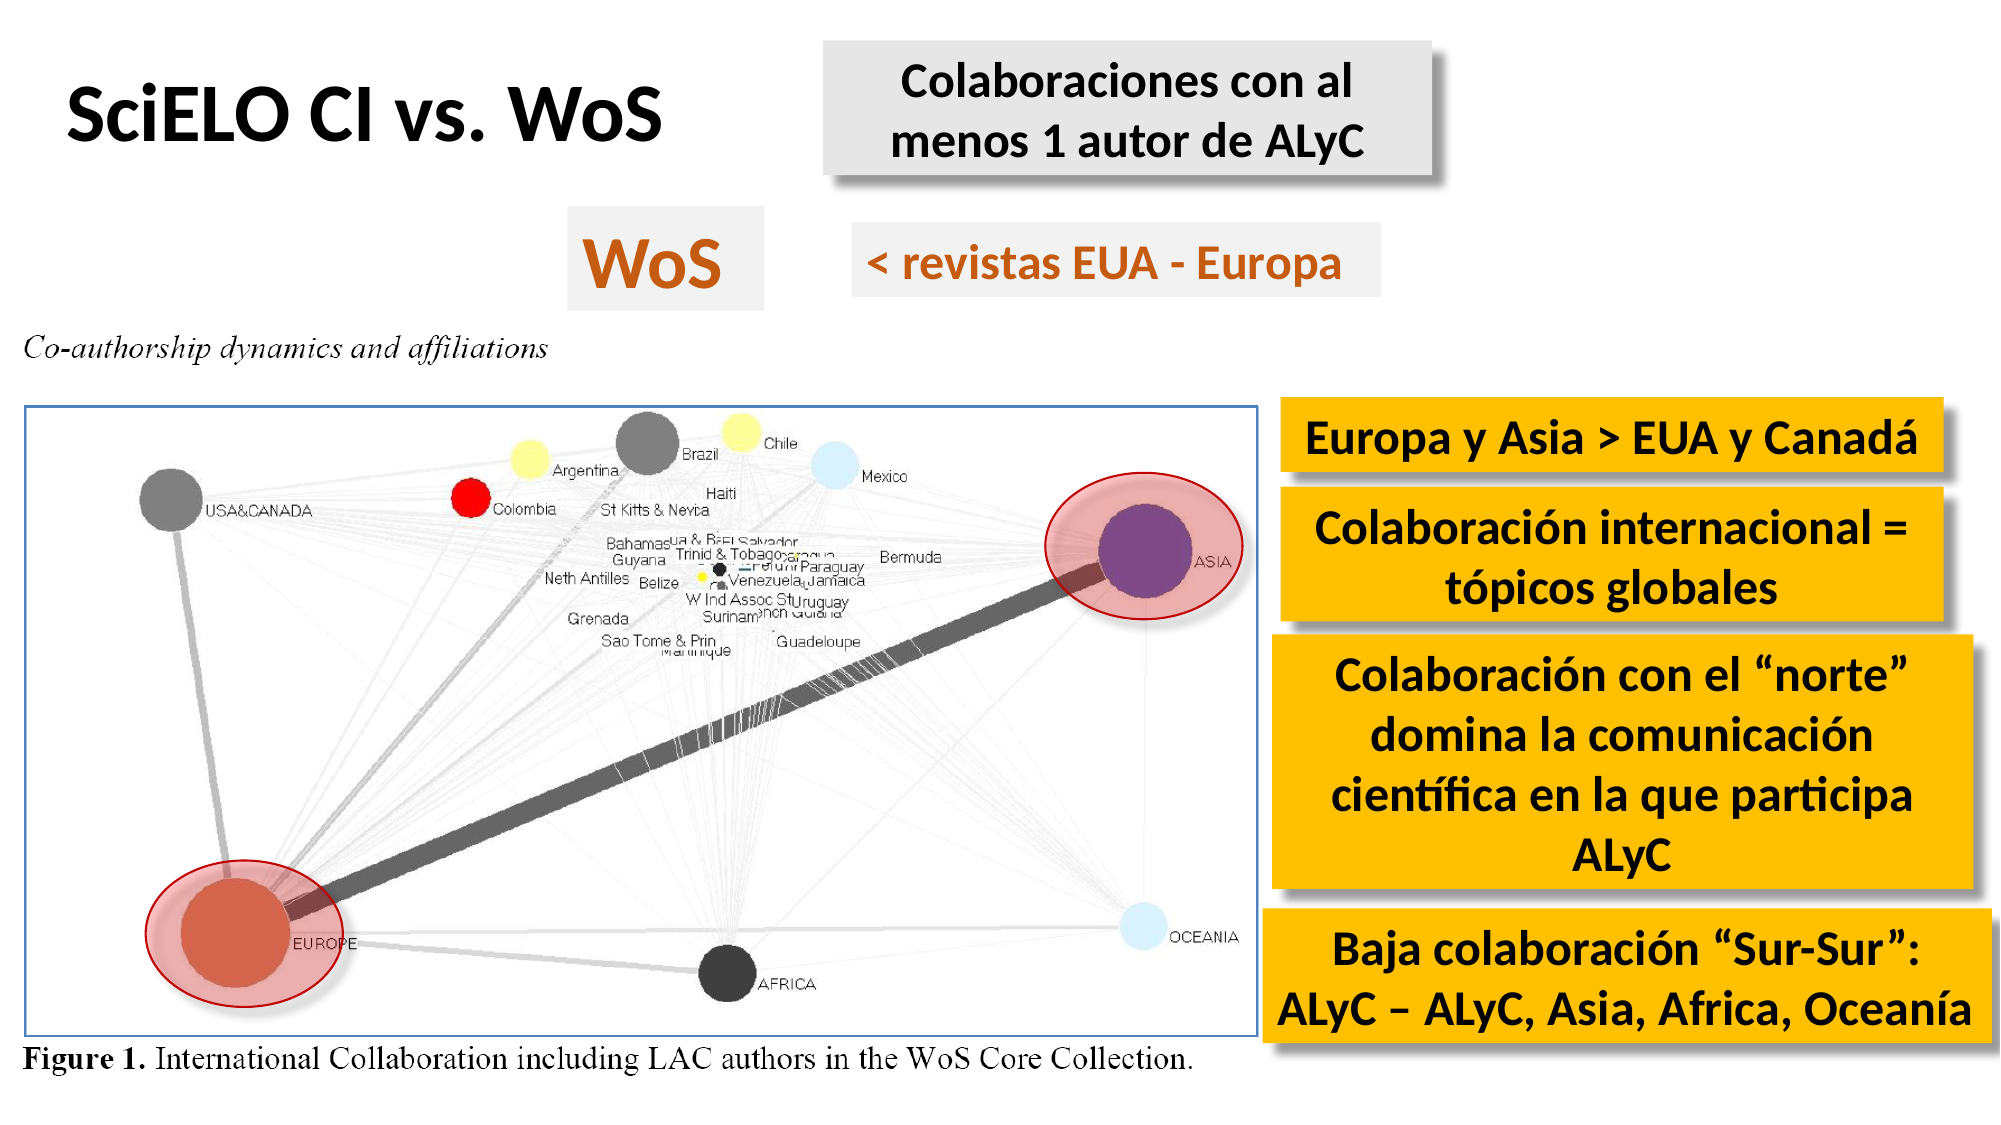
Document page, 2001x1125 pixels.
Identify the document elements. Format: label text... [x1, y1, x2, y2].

text_box Colaboraciones con al menos 1 autor de ALyC [823, 40, 1433, 176]
text_box < revistas EUA - Europa [851, 222, 1382, 297]
text_box Europa y Asia > EUA y Canadá [1281, 397, 1944, 472]
text_box WoS [567, 205, 765, 311]
text_box SciELO CI vs. WoS [51, 50, 765, 166]
picture [0, 316, 1281, 1084]
text_box Colaboración con el “norte” domina la comunicación científica en la que participa ALyC [1281, 634, 1974, 890]
text_box Baja colaboración “Sur-Sur”: ALyC – ALyC, Asia, Africa, Oceanía [1281, 908, 1992, 1044]
text_box Colaboración internacional = tópicos globales [1281, 486, 1944, 622]
